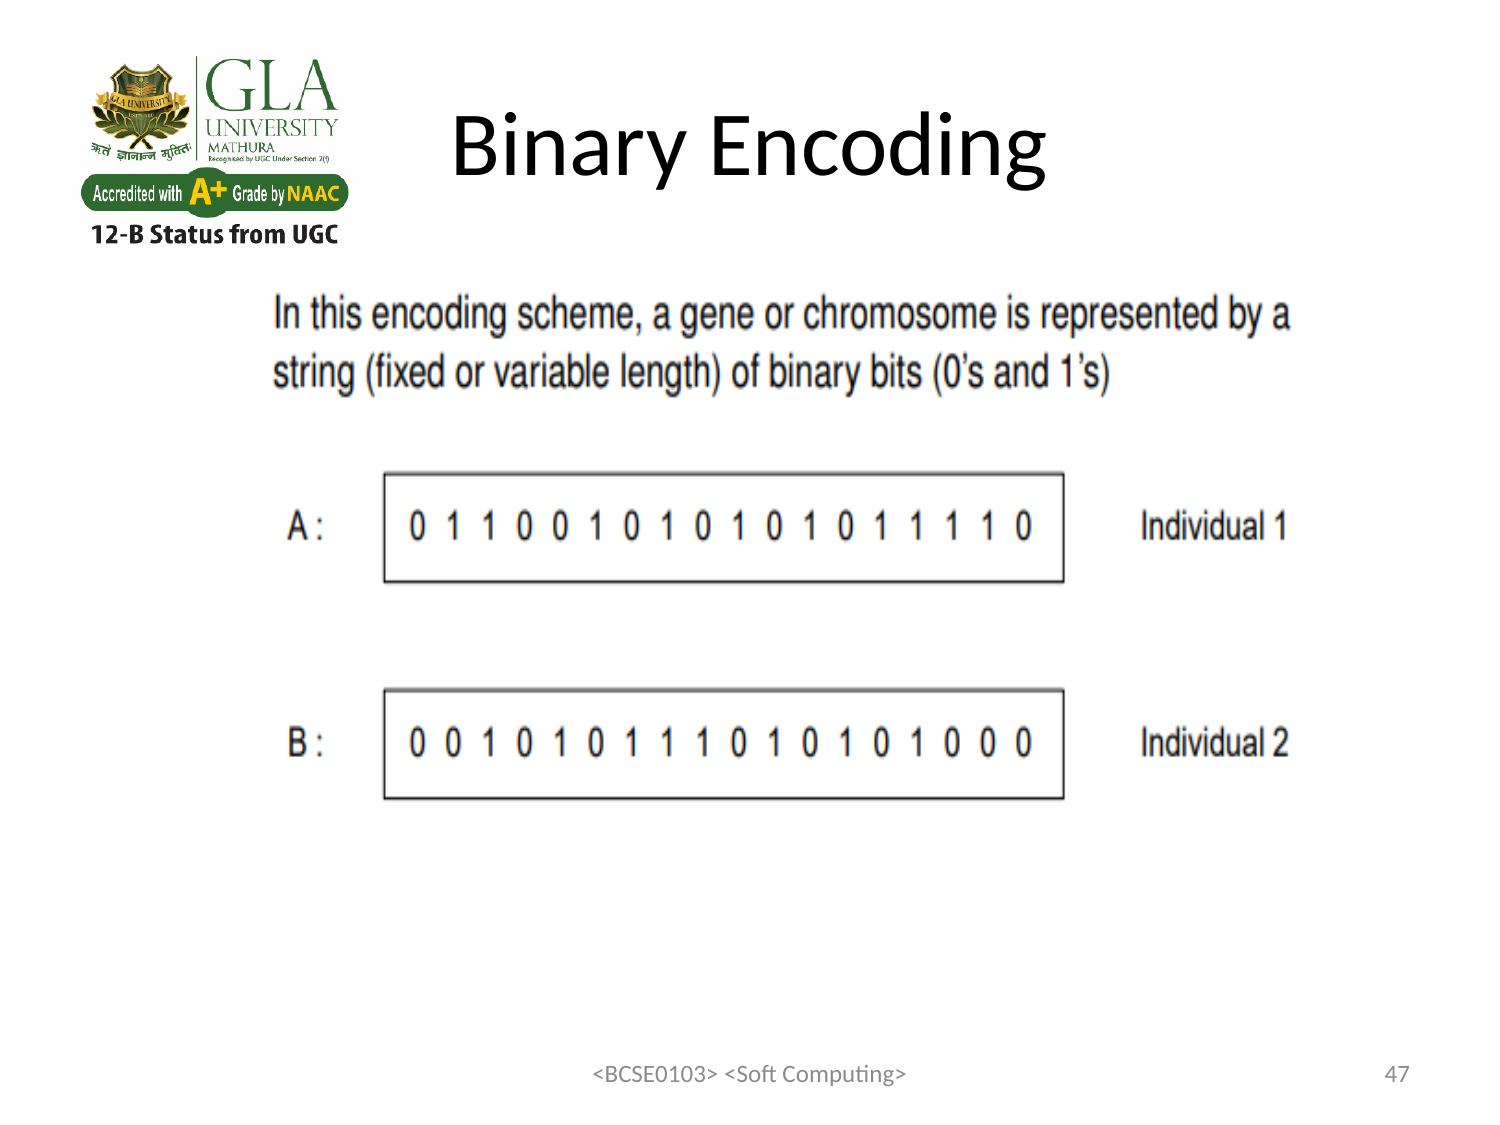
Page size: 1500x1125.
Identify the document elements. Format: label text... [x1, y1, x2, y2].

picture [70, 45, 359, 255]
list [253, 255, 1329, 938]
slide_number 47 [1074, 1042, 1425, 1103]
footer <BCSE0103> <Soft Computing> [512, 1042, 988, 1103]
title Binary Encoding [361, 45, 1425, 233]
